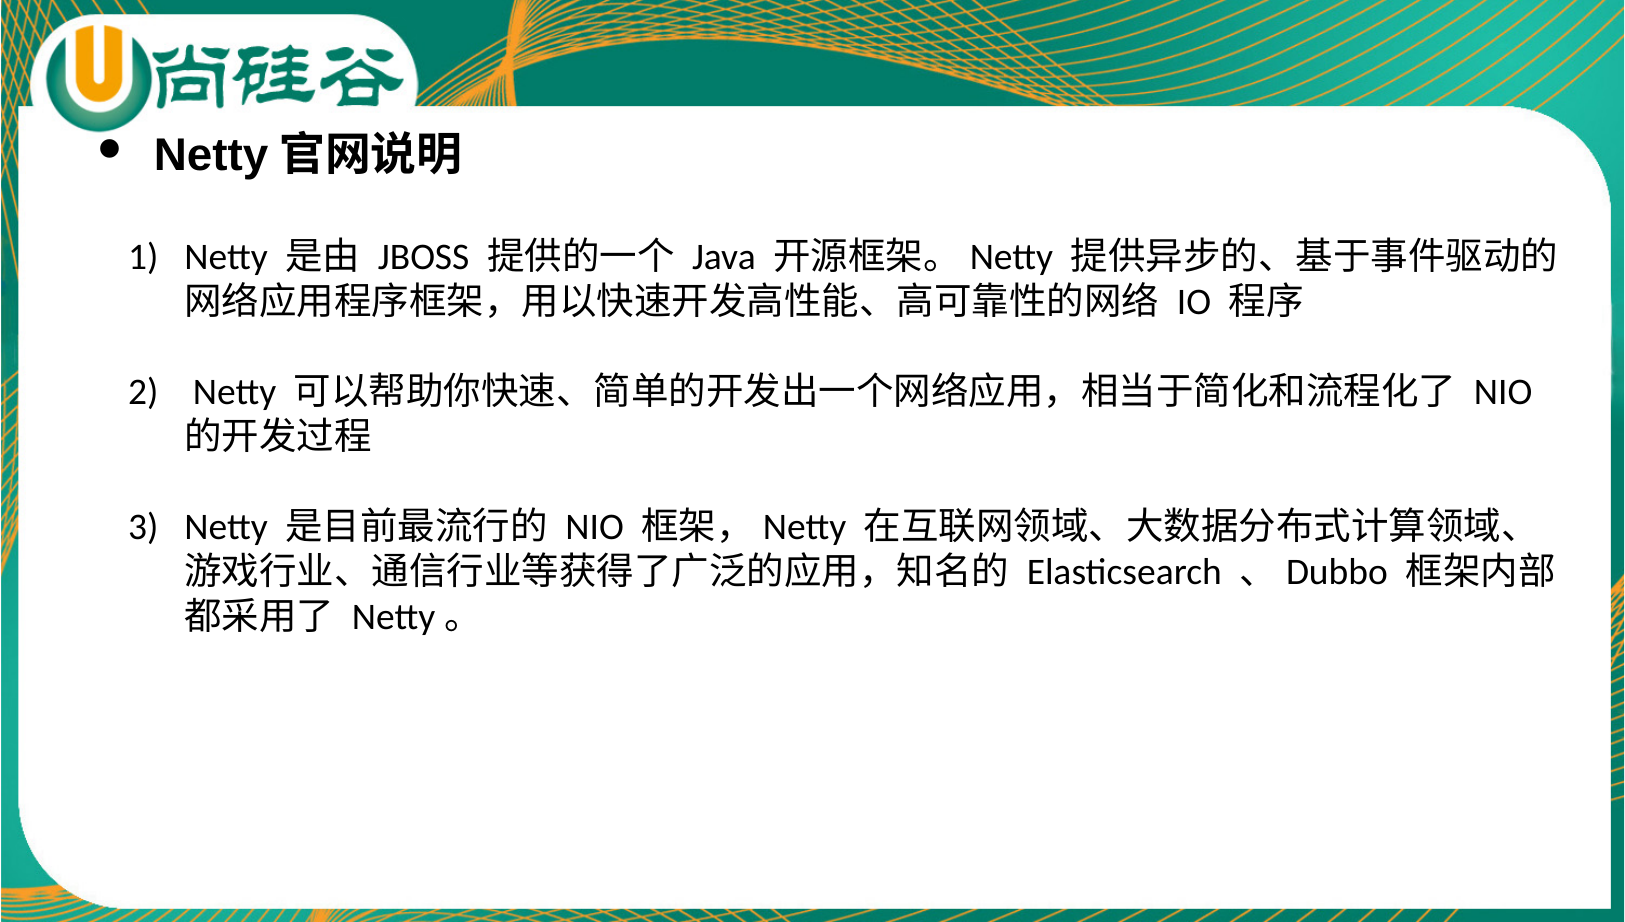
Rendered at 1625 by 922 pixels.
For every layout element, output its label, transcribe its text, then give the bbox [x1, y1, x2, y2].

text_box Netty官网说明 [82, 123, 1375, 188]
text_box Netty 是由 JBOSS 提供的一个 Java 开源框架。Netty 提供异步的、基于事件驱动的网络应用程序框架，用以快速开发高性能、高可靠性的网络 IO 程序 Netty 可以帮助你快速、简单的开发出一个网络应用，相当于简化和流程化了 NIO 的开发过程 Netty 是目前最流行的 NIO 框架，Netty 在互联网领域、大数据分布式计算领域、游戏行业、通信行业等获得了广泛的应用，知名的 Elasticsearch 、Dubbo 框架内部都采用了 Netty。 [113, 224, 1585, 780]
picture [0, 0, 1625, 922]
